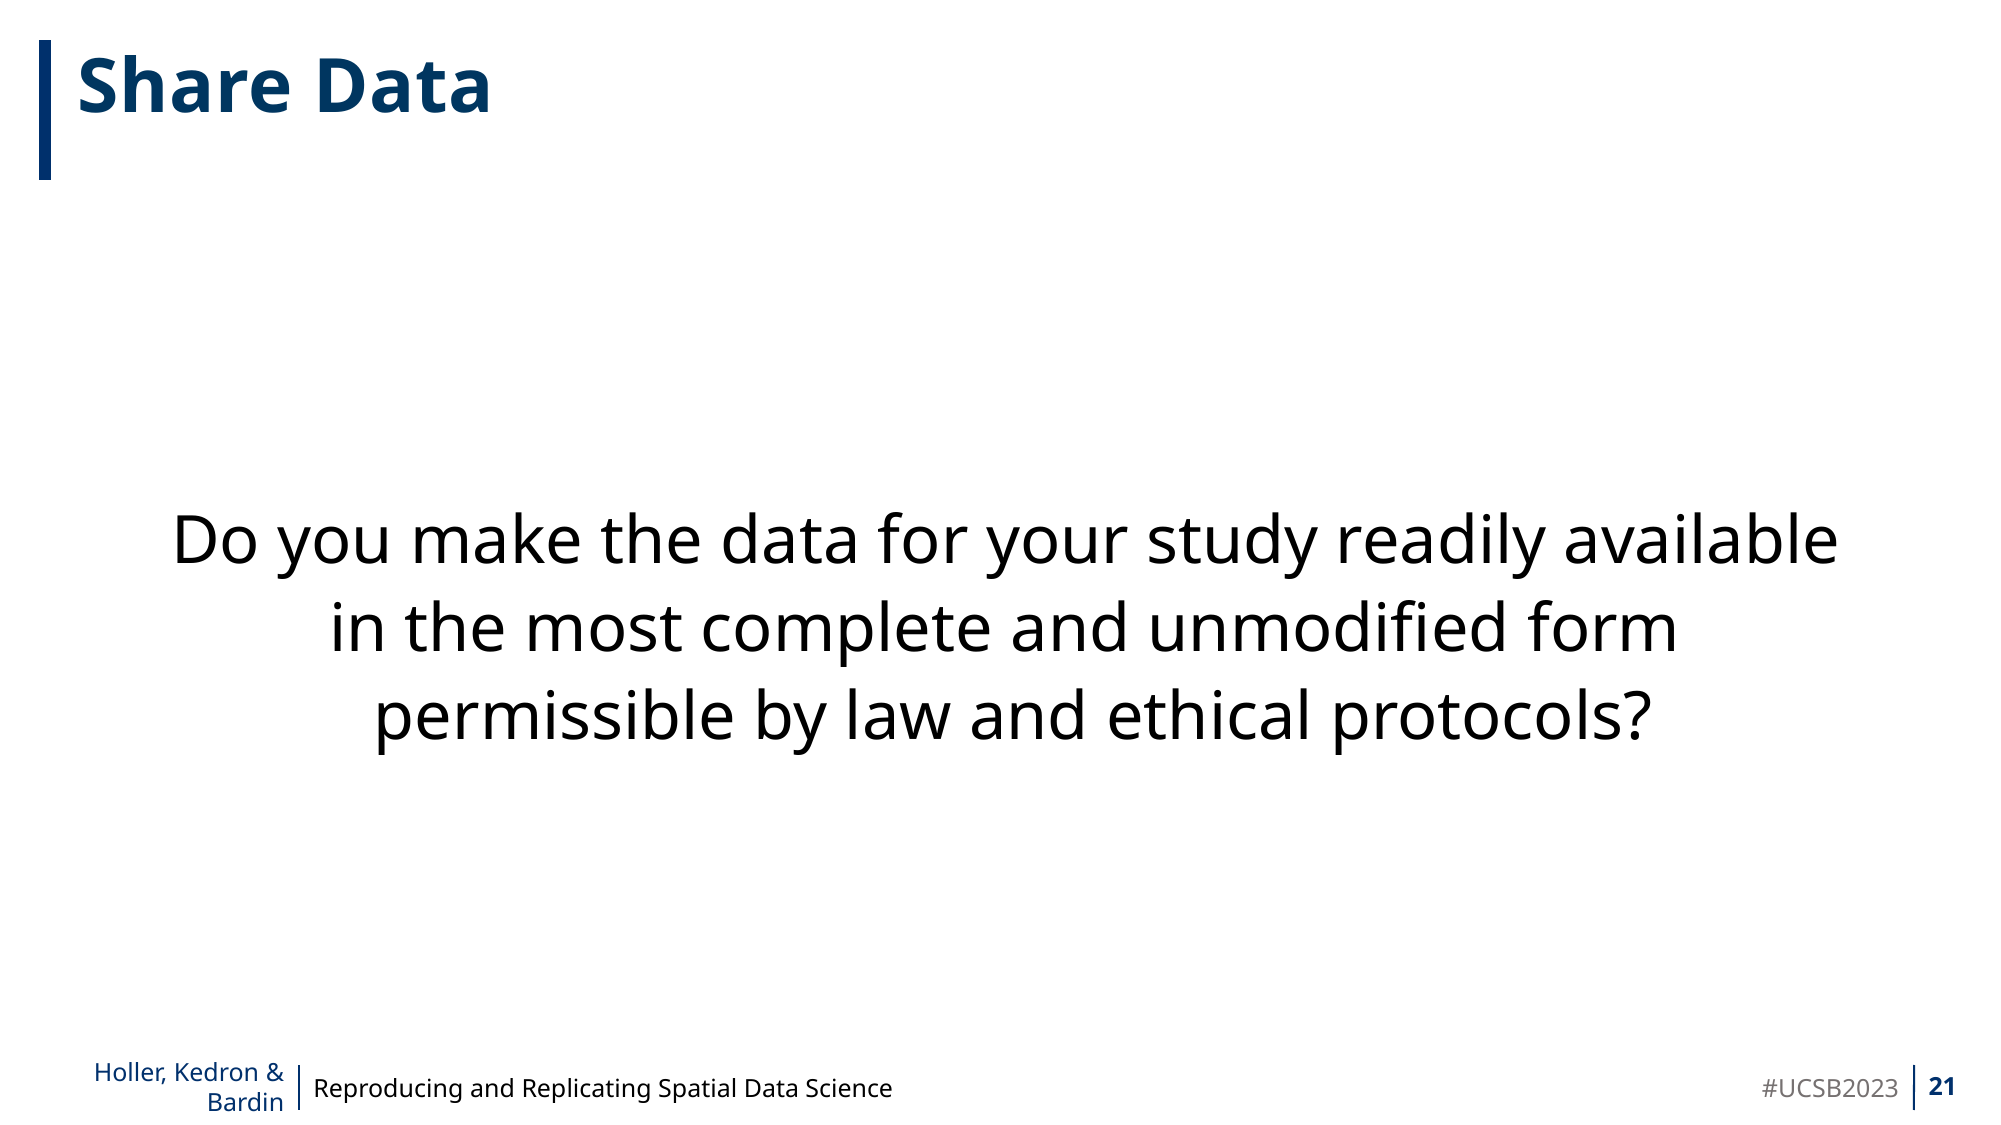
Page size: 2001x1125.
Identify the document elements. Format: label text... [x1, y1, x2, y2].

list Share Data [63, 40, 1748, 130]
list Do you make the data for your study readily available in the most complete and unmodified form permissible by law and ethical protocols? [63, 226, 1950, 1016]
